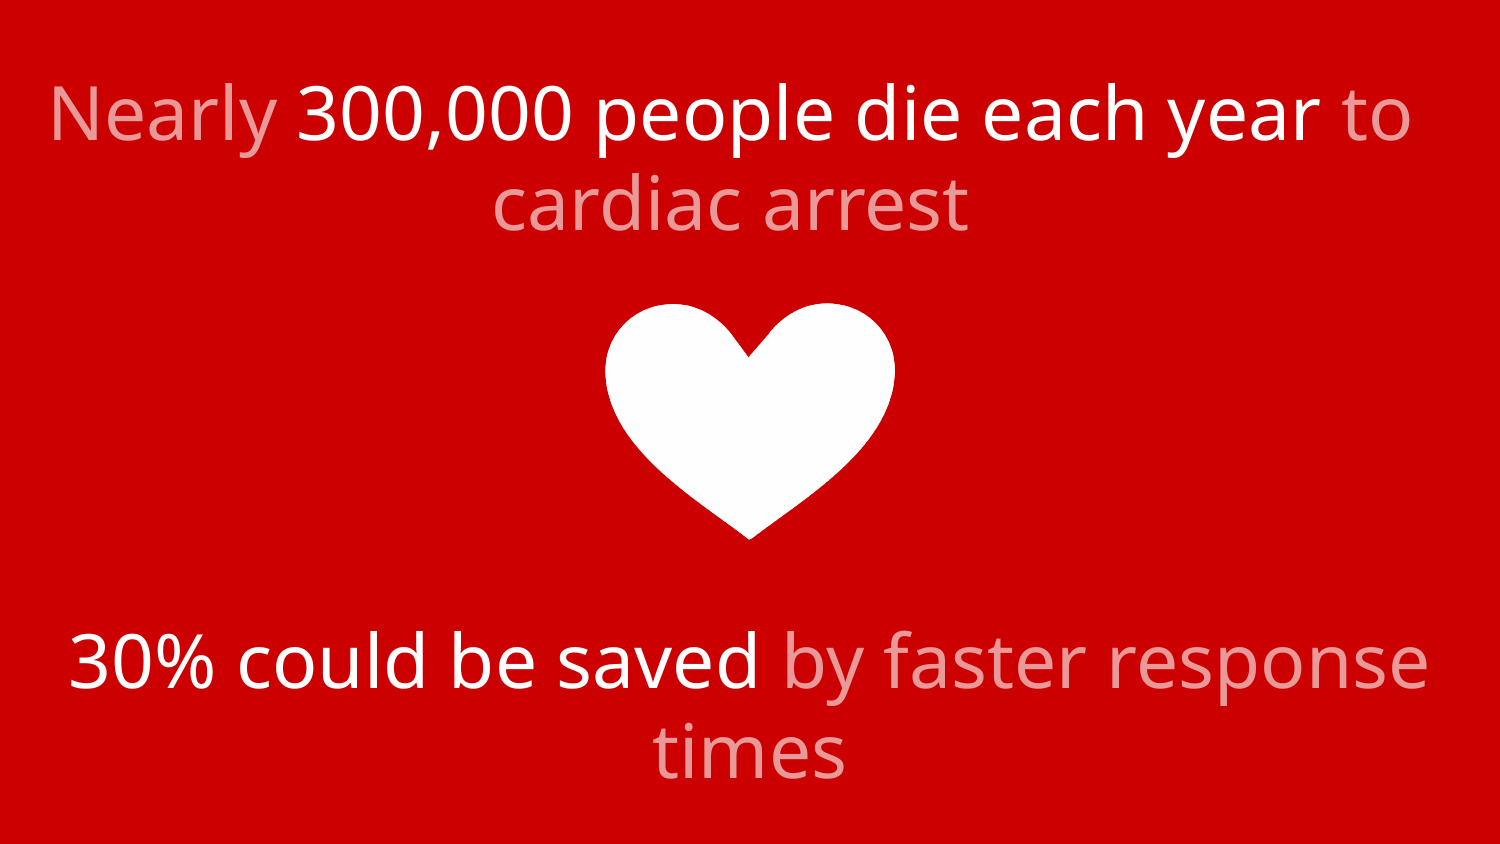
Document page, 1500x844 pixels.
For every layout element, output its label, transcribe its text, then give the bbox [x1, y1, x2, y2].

title Nearly 300,000 people die each year to cardiac arrest [32, 50, 1430, 245]
title 30% could be saved by faster response times [51, 598, 1449, 794]
picture [603, 301, 897, 543]
